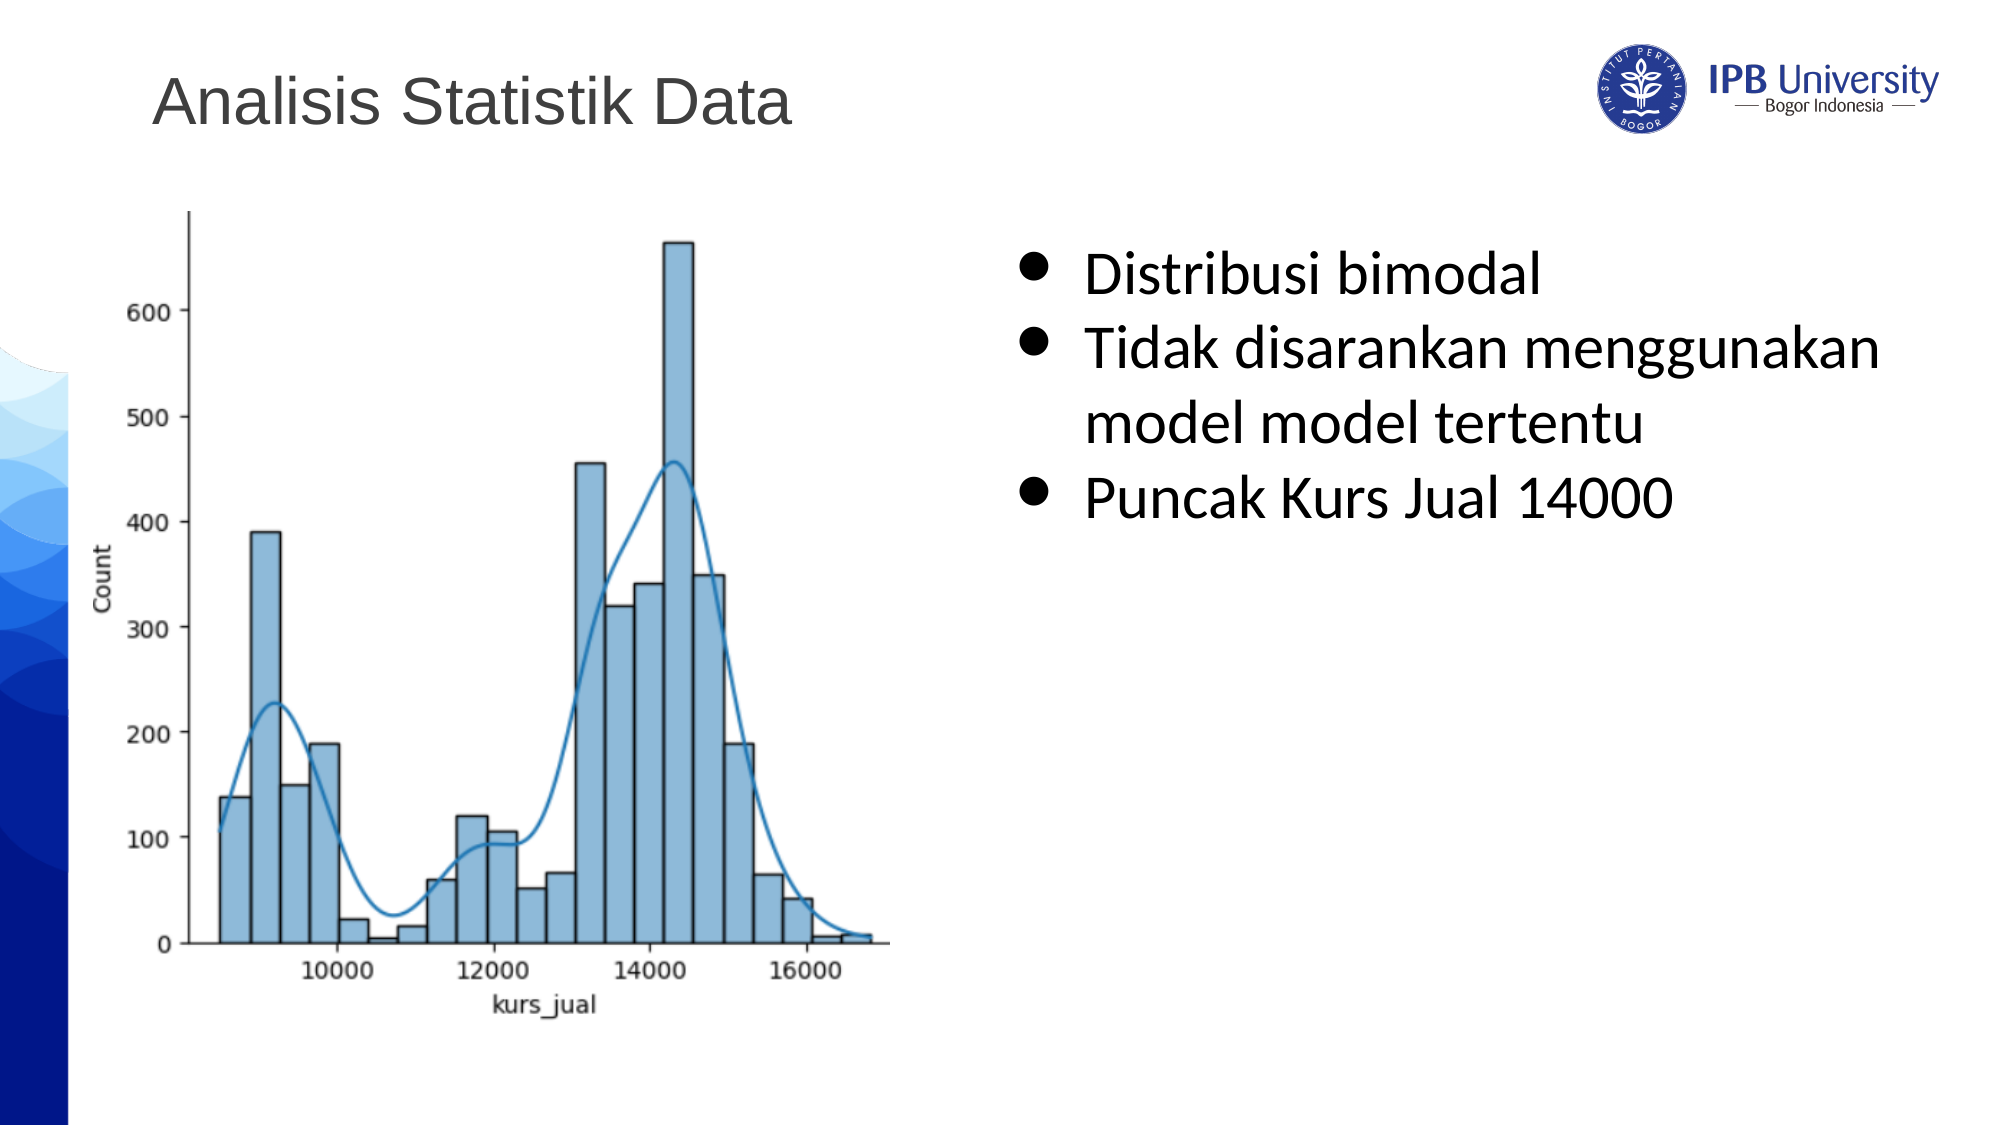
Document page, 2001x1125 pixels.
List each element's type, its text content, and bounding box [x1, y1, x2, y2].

text_box Distribusi bimodal Tidak disarankan menggunakan model model tertentu Puncak Kurs Jual 14000 [994, 216, 1906, 965]
picture [1597, 44, 1939, 135]
picture [93, 211, 890, 1024]
picture [0, 345, 70, 1125]
title Analisis Statistik Data [137, 19, 1448, 187]
